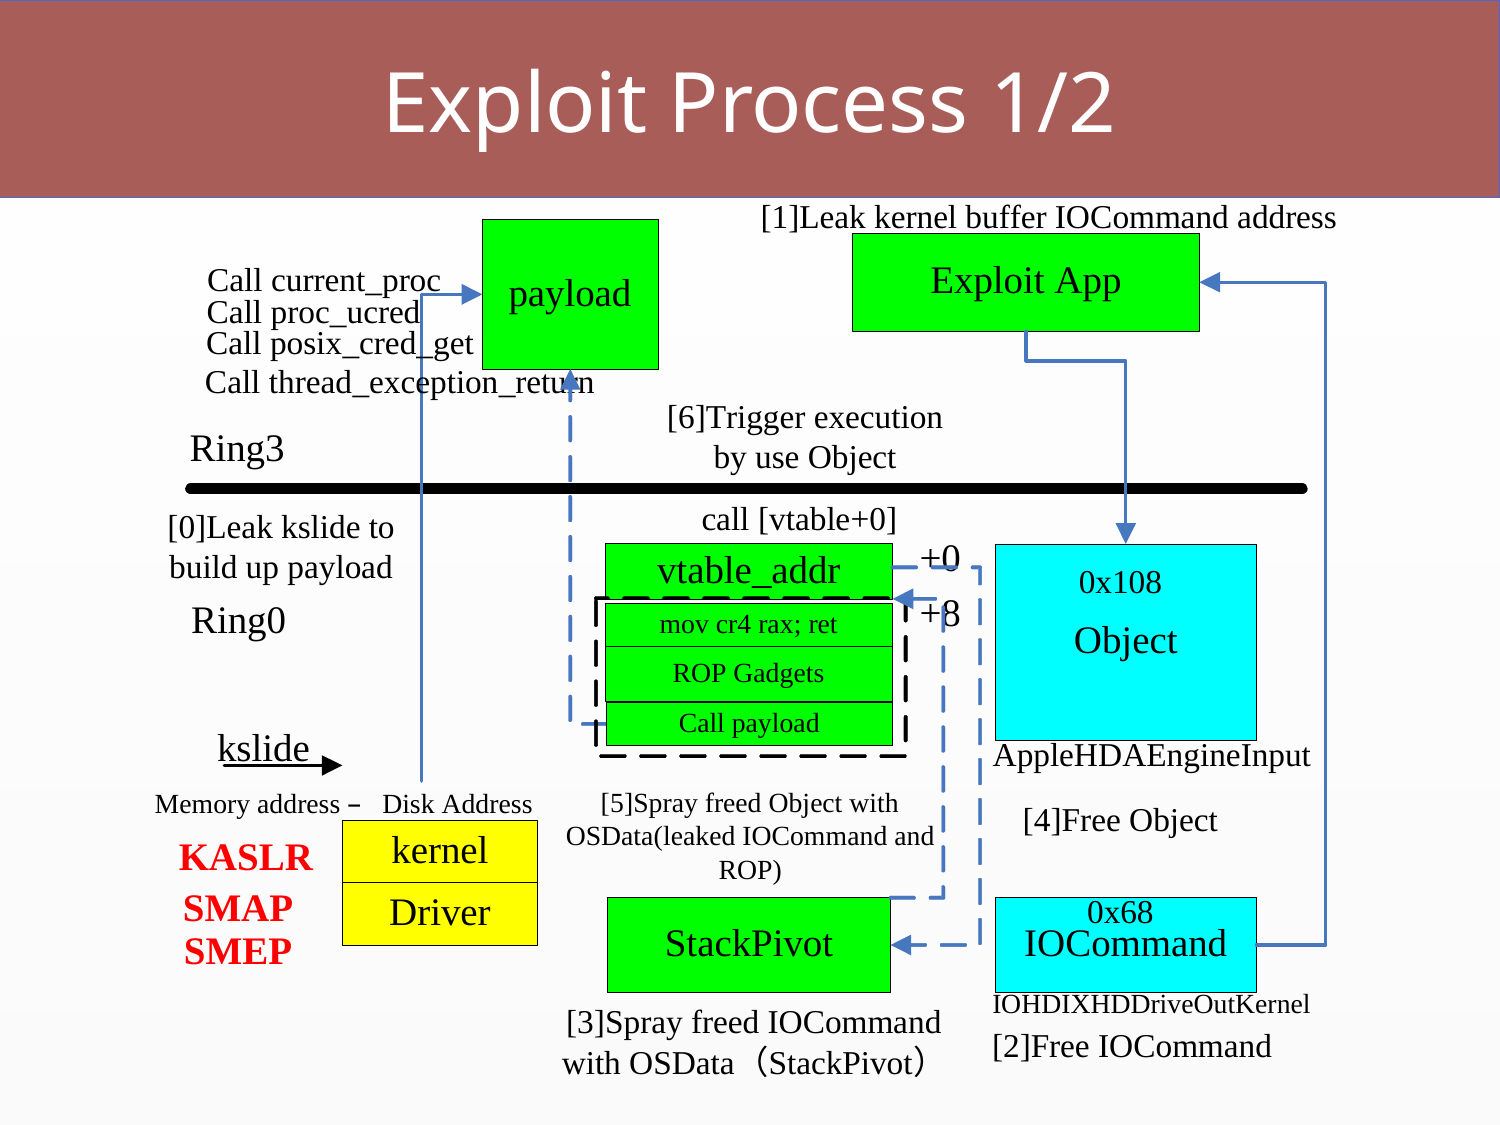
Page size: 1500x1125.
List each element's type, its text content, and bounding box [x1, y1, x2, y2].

text_box Exploit Process 1/2 [0, 0, 1500, 198]
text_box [138, 180, 1365, 1089]
